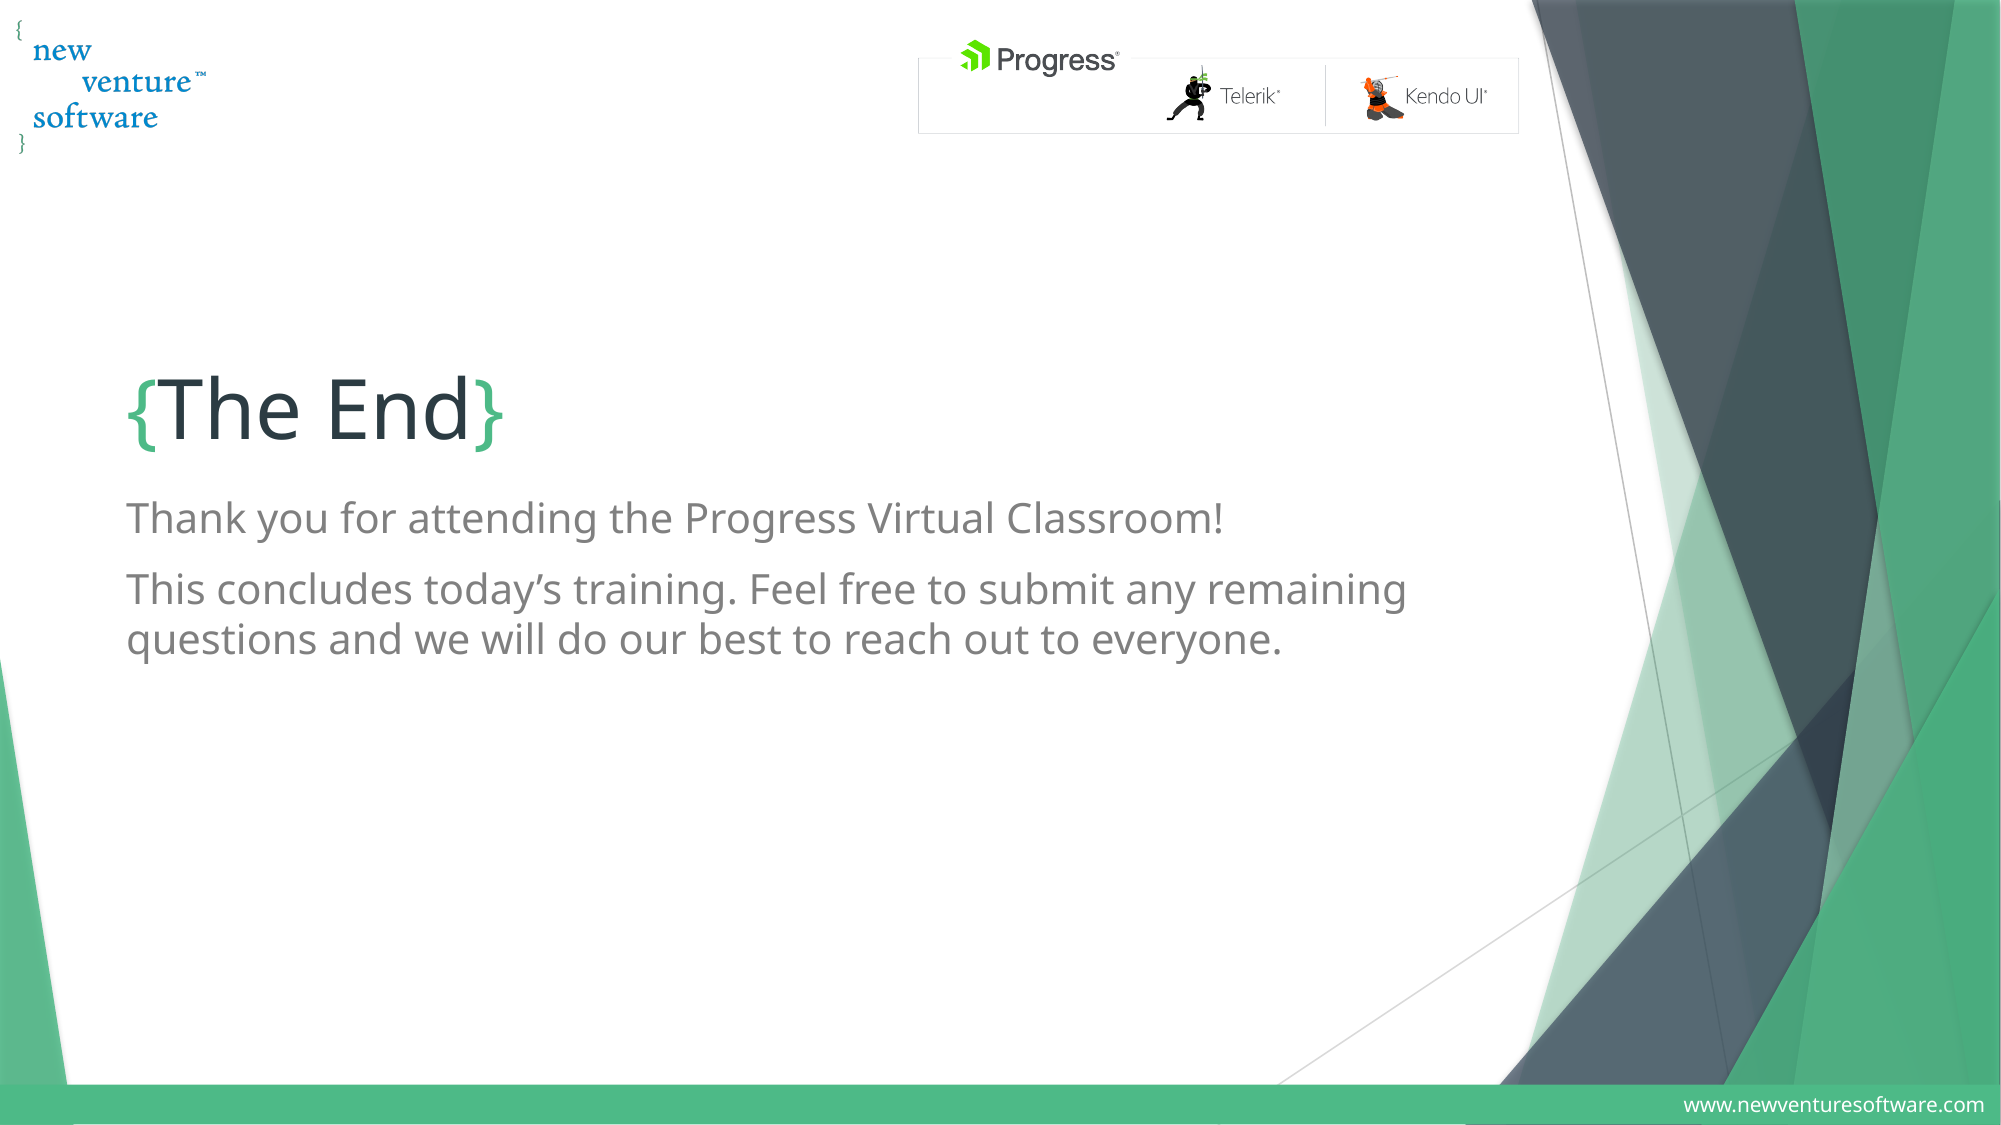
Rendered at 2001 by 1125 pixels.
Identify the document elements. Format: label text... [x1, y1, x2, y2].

list Thank you for attending the Progress Virtual Classroom! This concludes today’s training. Feel free to submit any remaining questions and we will do our best to reach out to everyone. [111, 483, 1522, 687]
picture [915, 39, 1522, 134]
title {The End} [111, 163, 1522, 464]
picture [16, 20, 206, 154]
